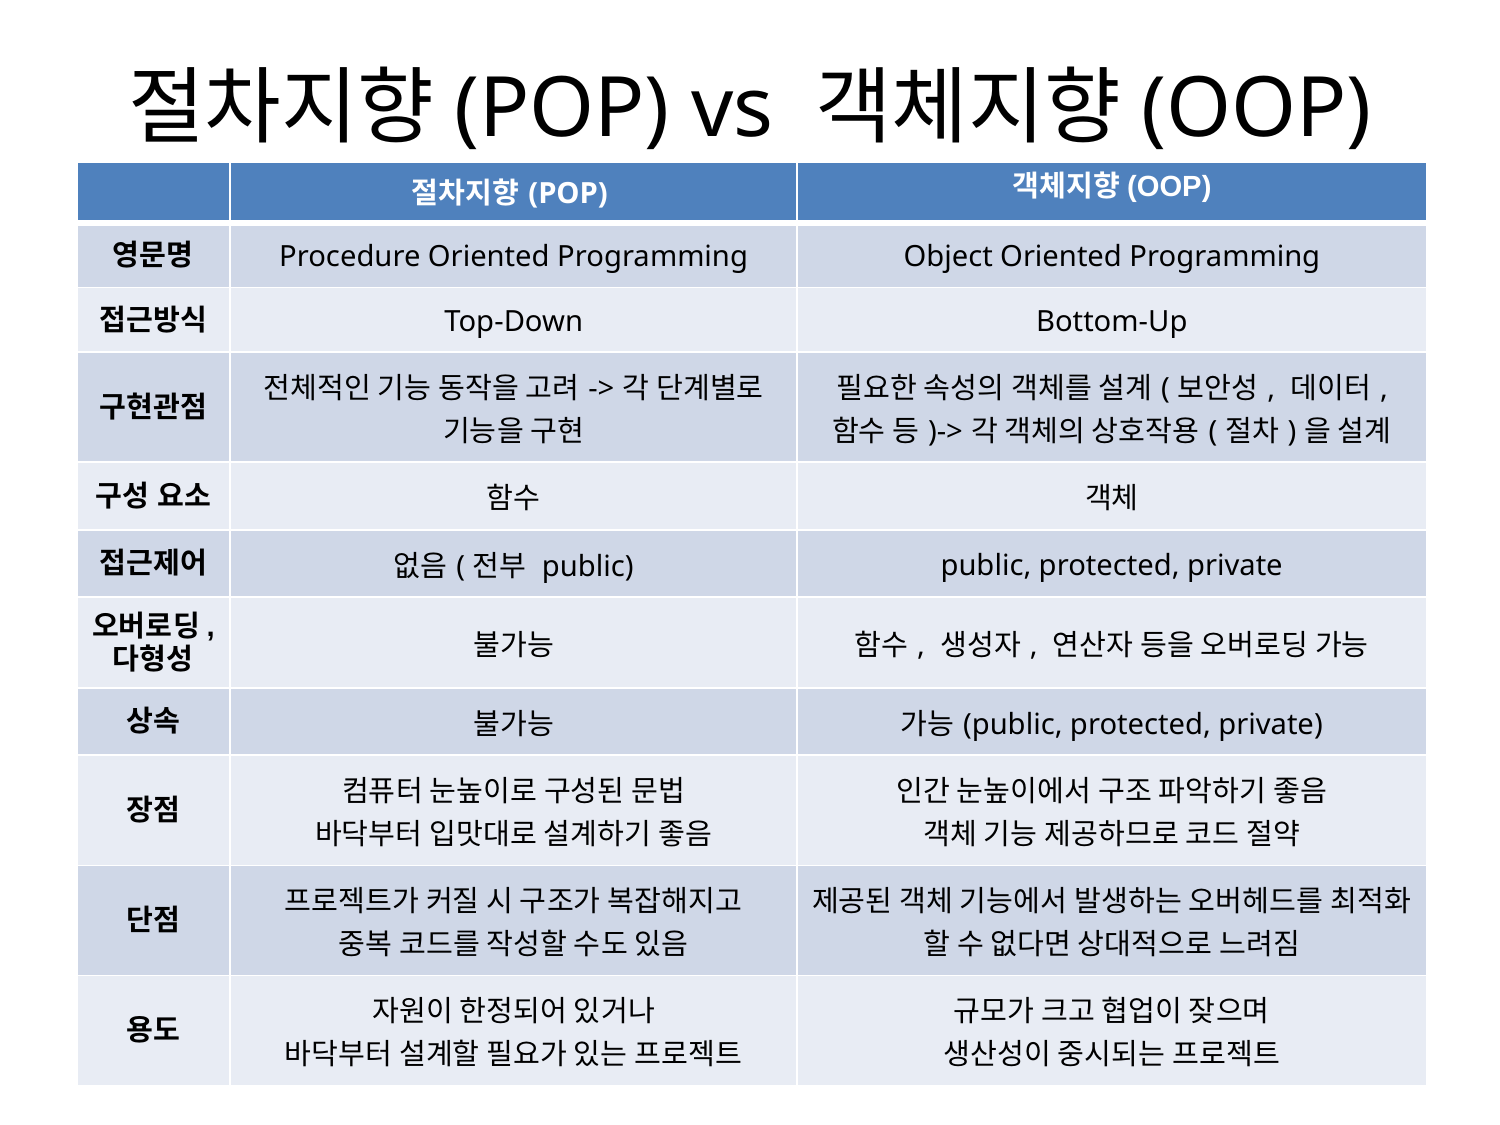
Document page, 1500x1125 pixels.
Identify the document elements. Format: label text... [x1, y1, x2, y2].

table_cell 불가능 [231, 598, 796, 687]
table_cell 규모가 크고 협업이 잦으며 생산성이 중시되는 프로젝트 [798, 976, 1426, 1085]
table_cell 구현관점 [78, 353, 229, 461]
table_header [78, 163, 229, 220]
title 절차지향(POP) vs 객체지향(OOP) [75, 45, 1425, 161]
table_cell 영문명 [78, 226, 229, 287]
table_cell 프로젝트가 커질 시 구조가 복잡해지고 중복 코드를 작성할 수도 있음 [231, 866, 796, 975]
table_cell 단점 [78, 866, 229, 975]
table_cell 상속 [78, 689, 229, 754]
table_cell Procedure Oriented Programming [231, 226, 796, 287]
table_cell 구성 요소 [78, 463, 229, 529]
table_cell 없음(전부 public) [231, 531, 796, 596]
table_cell 불가능 [231, 689, 796, 754]
table_cell 제공된 객체 기능에서 발생하는 오버헤드를 최적화 할 수 없다면 상대적으로 느려짐 [798, 866, 1426, 975]
table_cell public, protected, private [798, 531, 1426, 596]
table_cell 접근방식 [78, 288, 229, 351]
table_cell 접근제어 [78, 531, 229, 596]
table_cell 전체적인 기능 동작을 고려->각 단계별로 기능을 구현 [231, 353, 796, 461]
table_cell 자원이 한정되어 있거나 바닥부터 설계할 필요가 있는 프로젝트 [231, 976, 796, 1085]
table_header 객체지향(OOP) [798, 163, 1426, 220]
table_cell Object Oriented Programming [798, 226, 1426, 287]
table_cell 객체 [798, 463, 1426, 529]
table_cell 컴퓨터 눈높이로 구성된 문법 바닥부터 입맛대로 설계하기 좋음 [231, 756, 796, 865]
table_cell Bottom-Up [798, 288, 1426, 351]
table_cell 오버로딩, 다형성 [78, 598, 229, 687]
table_cell 가능(public, protected, private) [798, 689, 1426, 754]
table_cell Top-Down [231, 288, 796, 351]
table_header 절차지향(POP) [231, 163, 796, 220]
table_cell 필요한 속성의 객체를 설계(보안성, 데이터, 함수 등)->각 객체의 상호작용(절차)을 설계 [798, 353, 1426, 461]
table_cell 용도 [78, 976, 229, 1085]
table_cell 함수, 생성자, 연산자 등을 오버로딩 가능 [798, 598, 1426, 687]
table_cell 장점 [78, 756, 229, 865]
table_cell 함수 [231, 463, 796, 529]
table_cell 인간 눈높이에서 구조 파악하기 좋음 객체 기능 제공하므로 코드 절약 [798, 756, 1426, 865]
